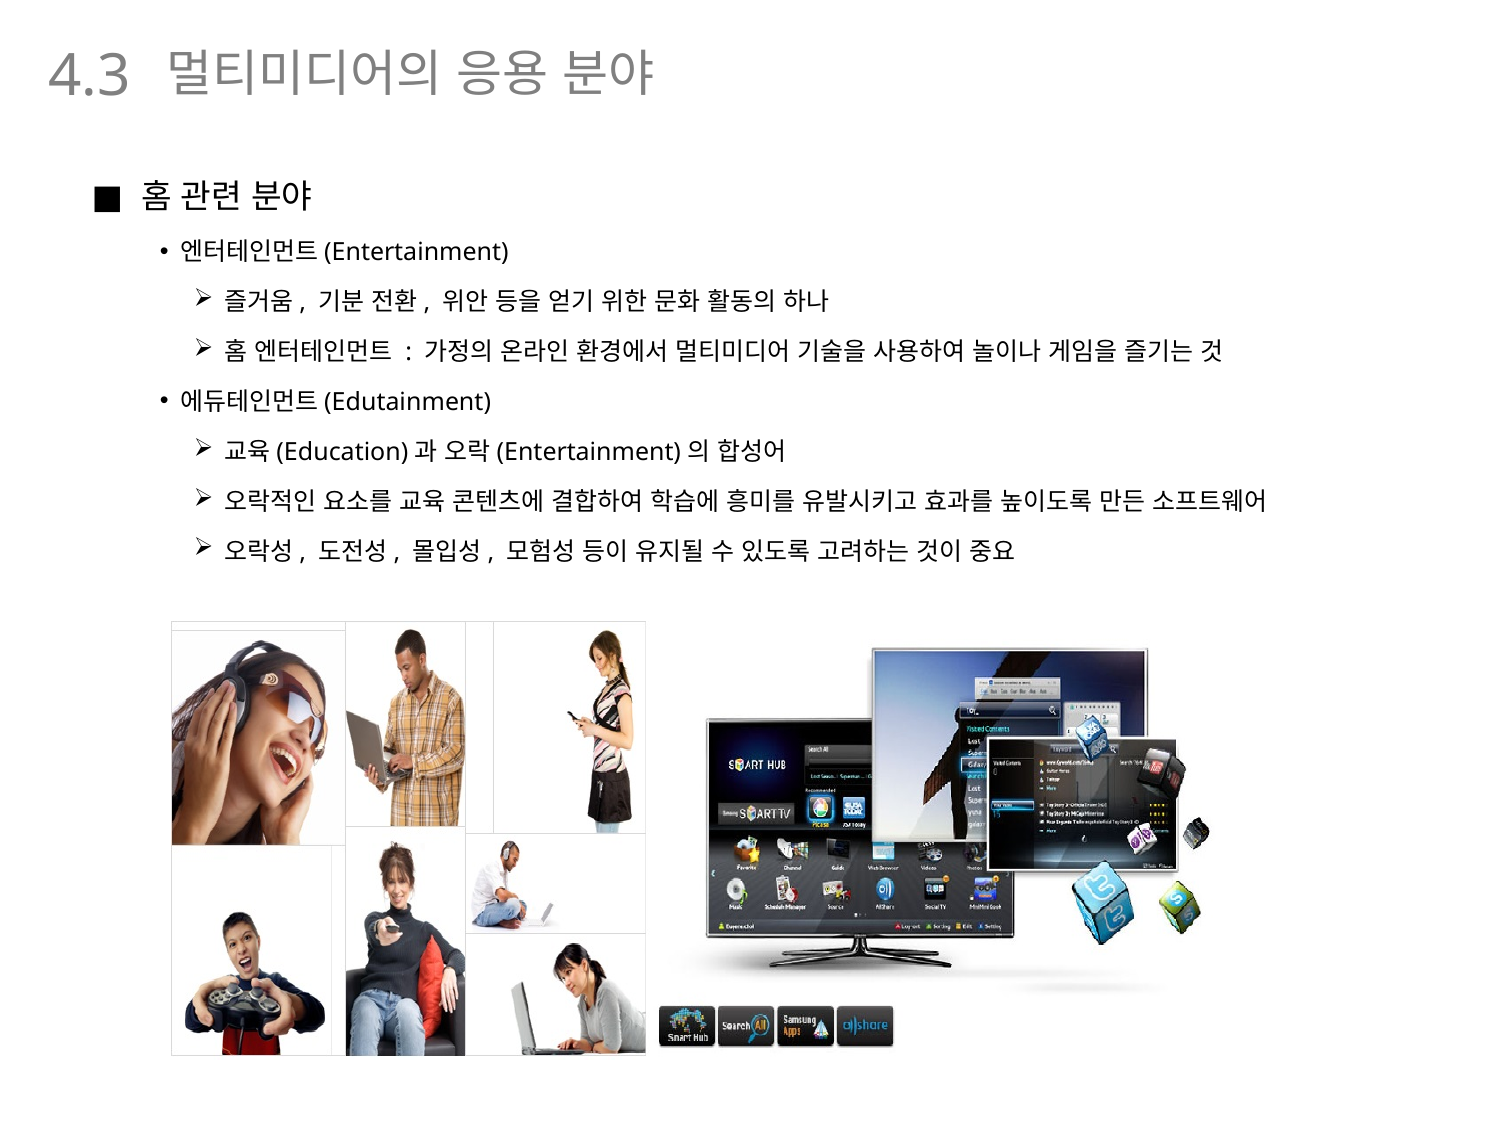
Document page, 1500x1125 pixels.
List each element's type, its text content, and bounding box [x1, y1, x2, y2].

text_box 홈 관련 분야 엔터테인먼트(Entertainment) 즐거움, 기분 전환, 위안 등을 얻기 위한 문화 활동의 하나 홈 엔터테인먼트 : 가정의 온라인 환경에서 멀티미디어 기술을 사용하여 놀이나 게임을 즐기는 것 에듀테인먼트(Edutainment) 교육(Education)과 오락(Entertainment)의 합성어 오락적인 요소를 교육 콘텐츠에 결합하여 학습에 흥미를 유발시키고 효과를 높이도록 만든 소프트웨어 오락성, 도전성, 몰입성, 모험성 등이 유지될 수 있도록 고려하는 것이 중요 [76, 148, 1471, 1125]
text_box [0, 0, 1500, 75]
text_box 멀티미디어의 응용 분야 [184, 75, 1187, 127]
text_box 4.3 [41, 75, 184, 130]
picture [170, 621, 1223, 1060]
